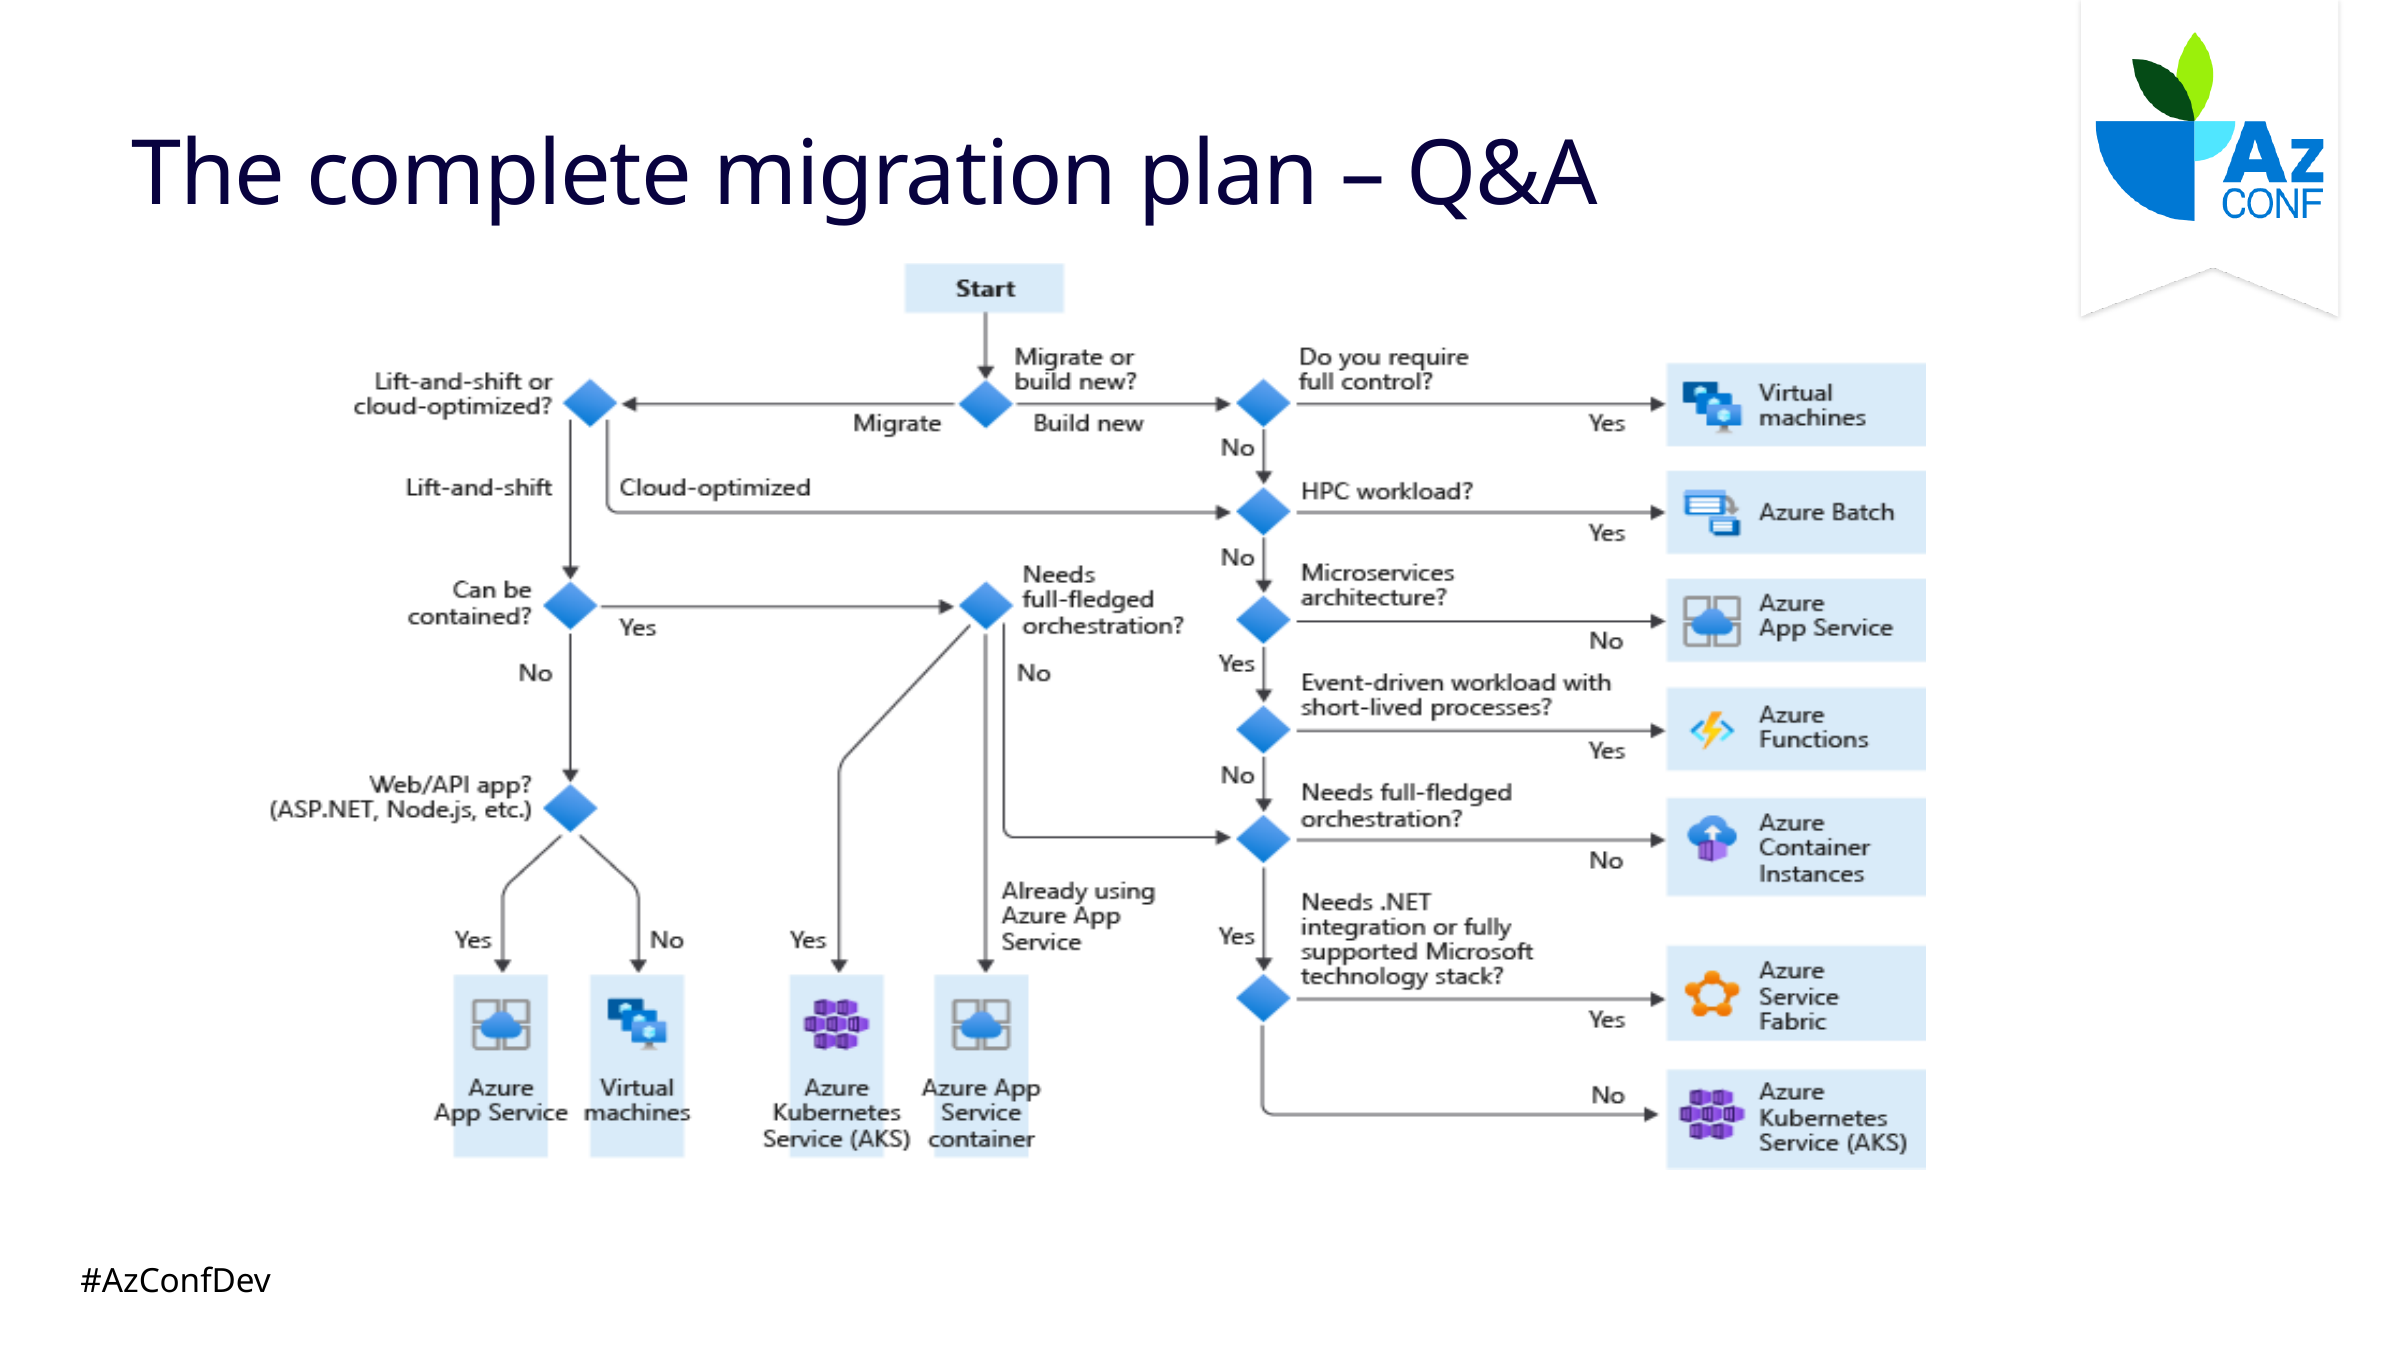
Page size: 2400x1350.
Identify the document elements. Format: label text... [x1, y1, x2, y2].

title The complete migration plan – Q&A [131, 27, 1632, 224]
picture [262, 263, 1927, 1171]
picture [2073, 0, 2346, 326]
